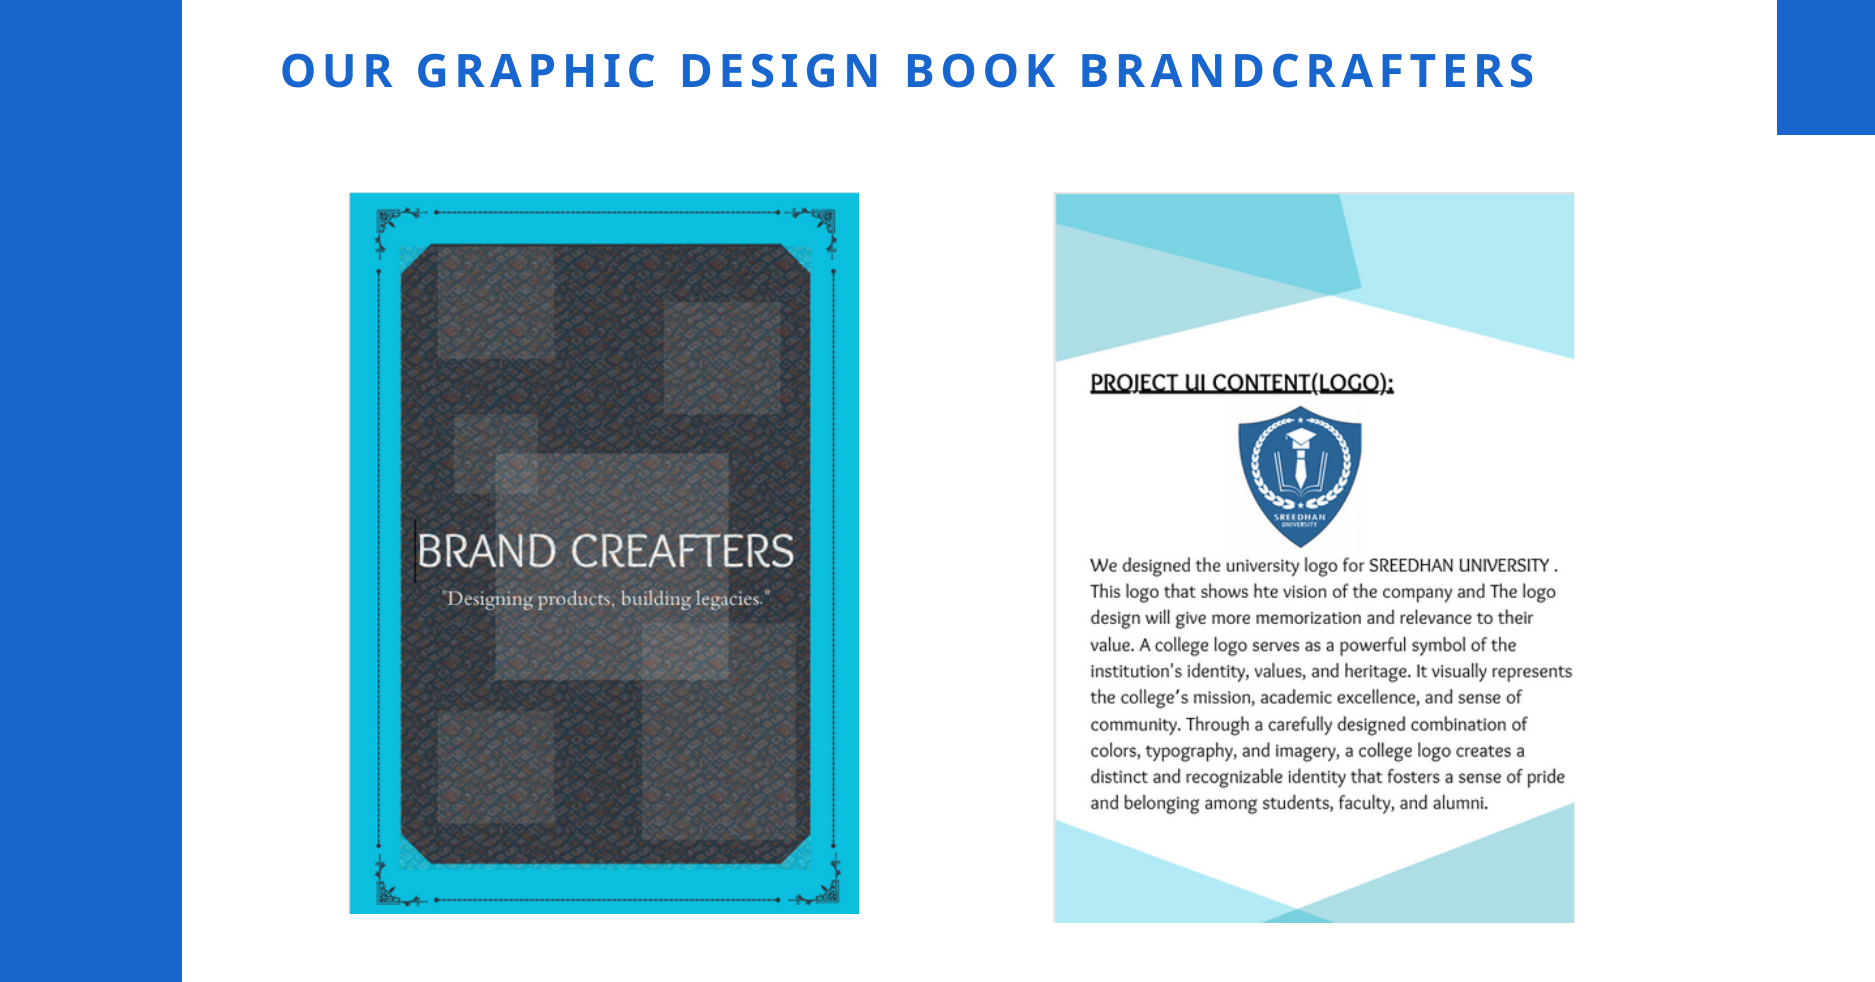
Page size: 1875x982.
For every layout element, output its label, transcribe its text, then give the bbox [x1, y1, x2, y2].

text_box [1776, 0, 1875, 135]
text_box OUR GRAPHIC DESIGN BOOK BRANDCRAFTERS [262, 32, 1749, 98]
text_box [0, 0, 183, 982]
text_box [348, 192, 860, 914]
text_box [1053, 192, 1575, 923]
